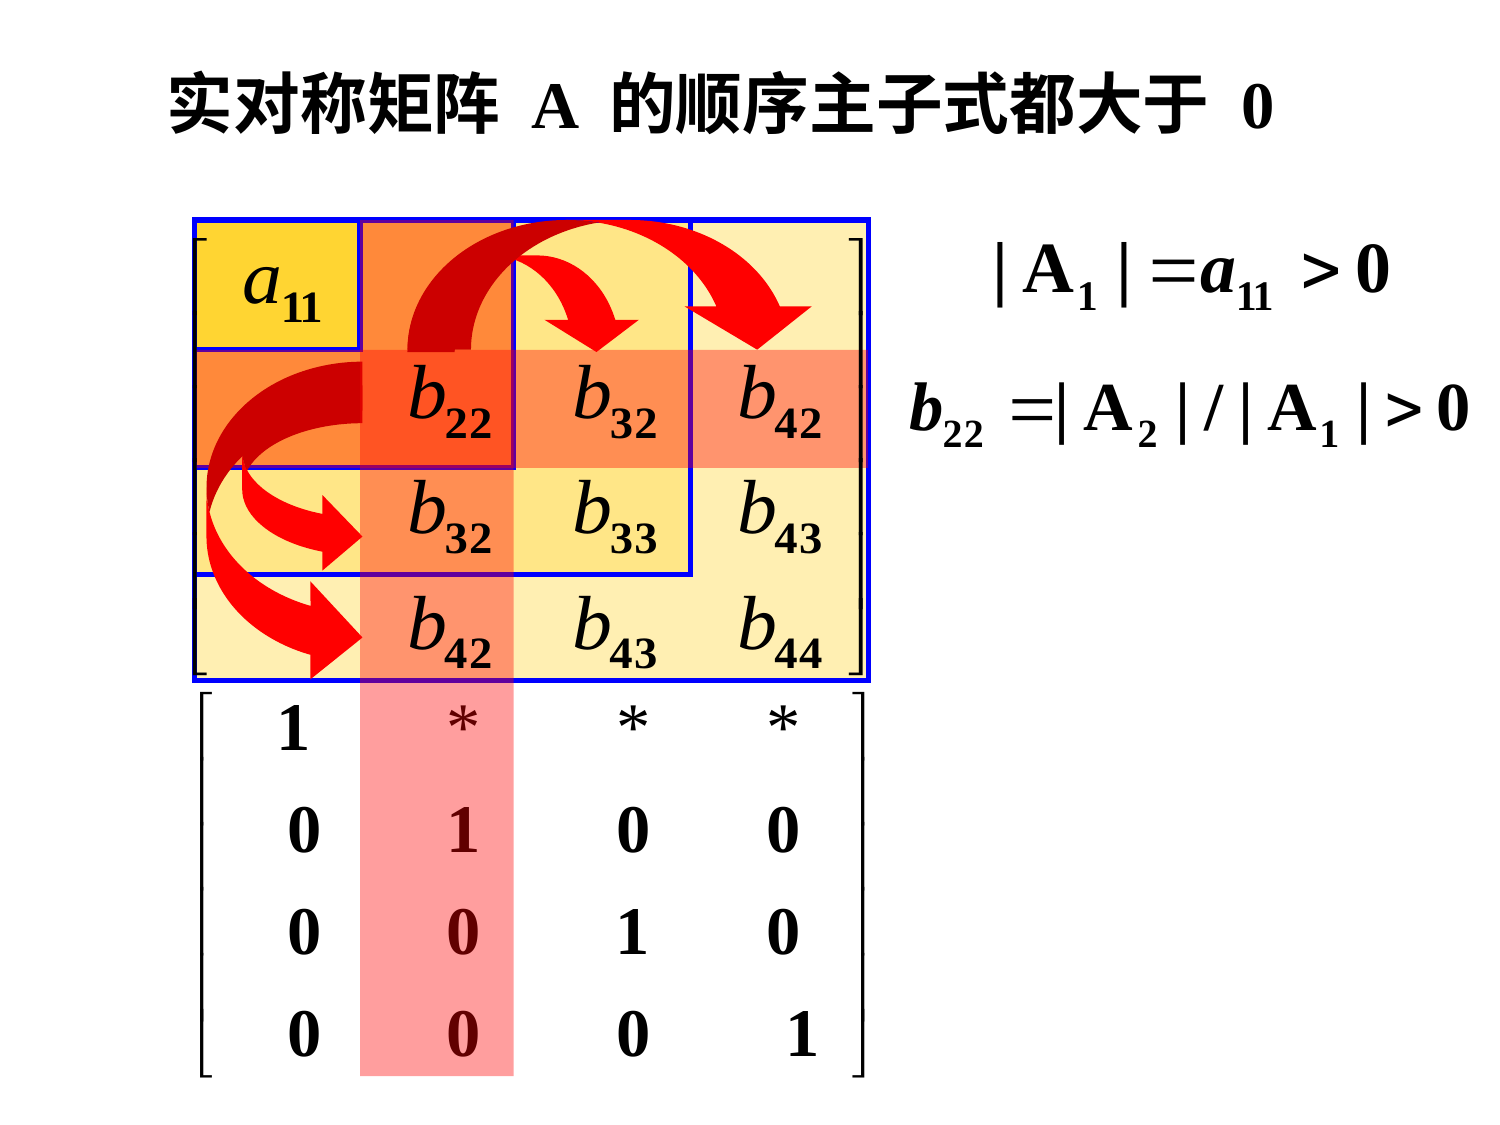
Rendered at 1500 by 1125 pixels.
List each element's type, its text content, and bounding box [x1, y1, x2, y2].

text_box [159, 219, 893, 694]
list 实对称矩阵 A 的顺序主子式都大于 0 [75, 54, 1425, 1005]
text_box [900, 361, 1500, 460]
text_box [985, 219, 1424, 323]
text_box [170, 701, 892, 1090]
